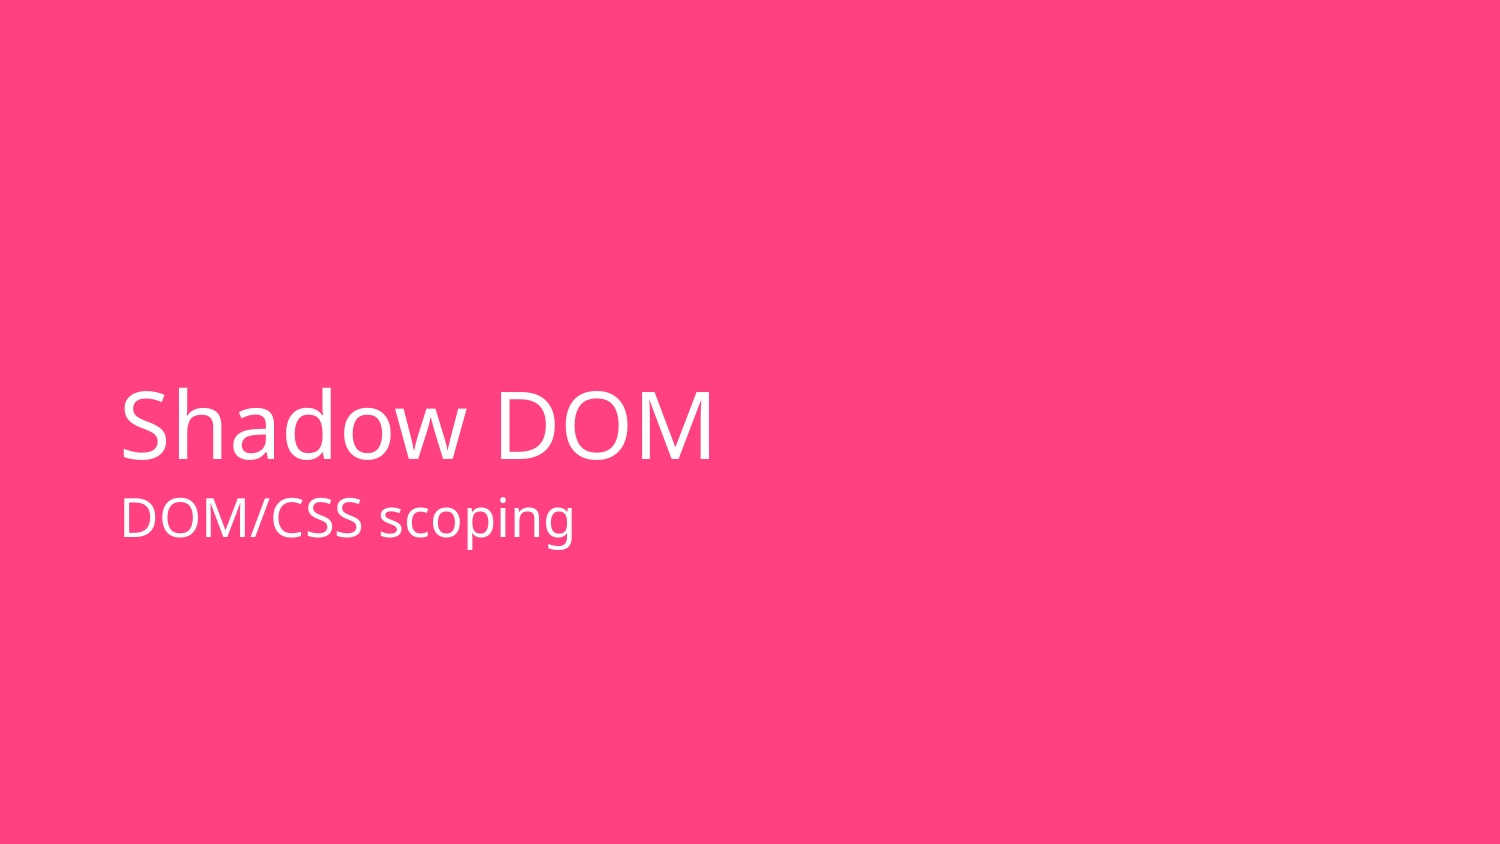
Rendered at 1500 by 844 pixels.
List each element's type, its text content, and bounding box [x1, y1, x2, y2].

text_box DOM/CSS scoping [119, 479, 965, 552]
text_box Shadow DOM [119, 359, 1086, 484]
